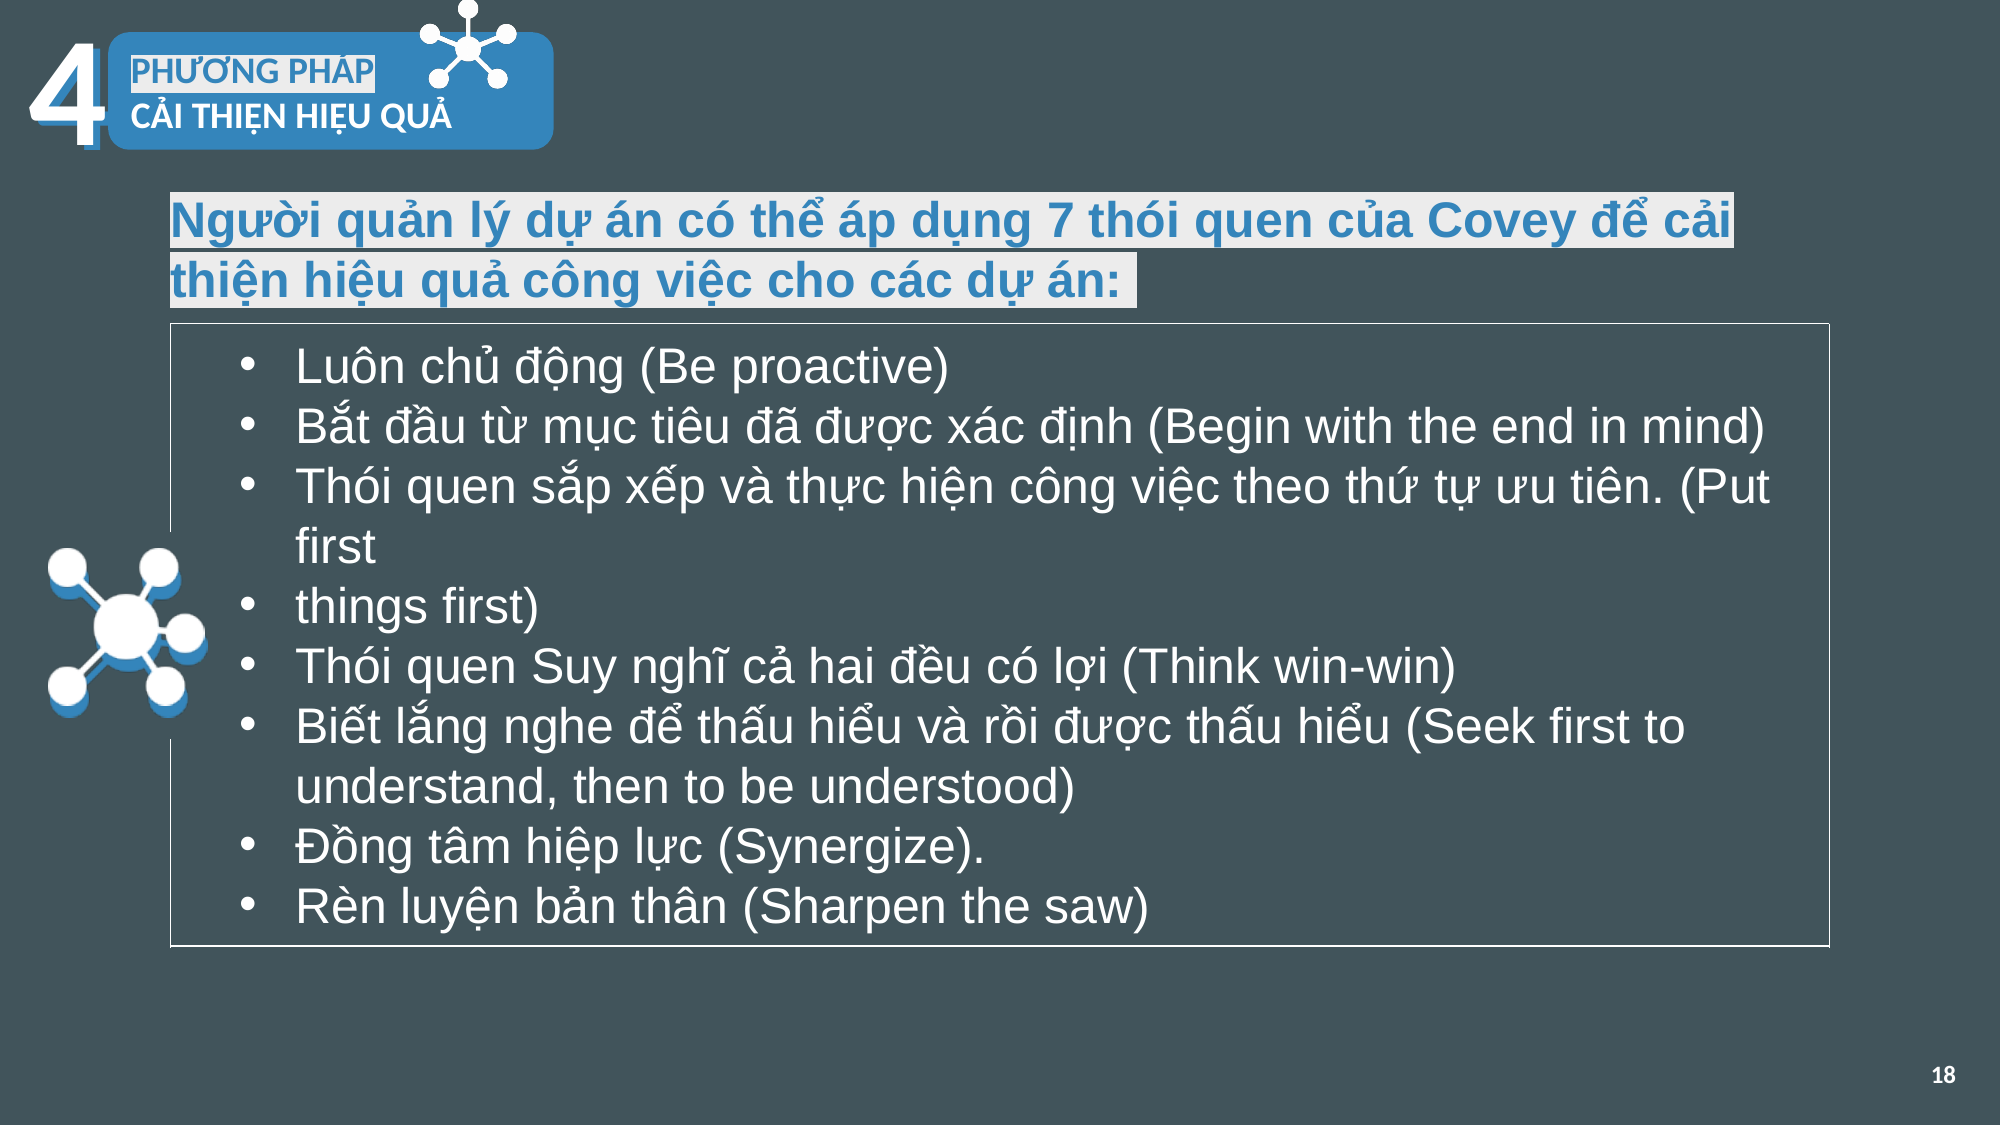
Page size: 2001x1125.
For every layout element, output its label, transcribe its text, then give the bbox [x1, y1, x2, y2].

slide_number 17 [1521, 1043, 1972, 1104]
text_box Người quản lý dự án có thể áp dụng 7 thói quen của Covey để cải thiện hiệu quả công việc cho các dự án: [155, 179, 1830, 315]
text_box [28, 0, 552, 192]
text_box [170, 323, 1830, 948]
picture [406, 0, 530, 105]
picture [48, 548, 208, 718]
